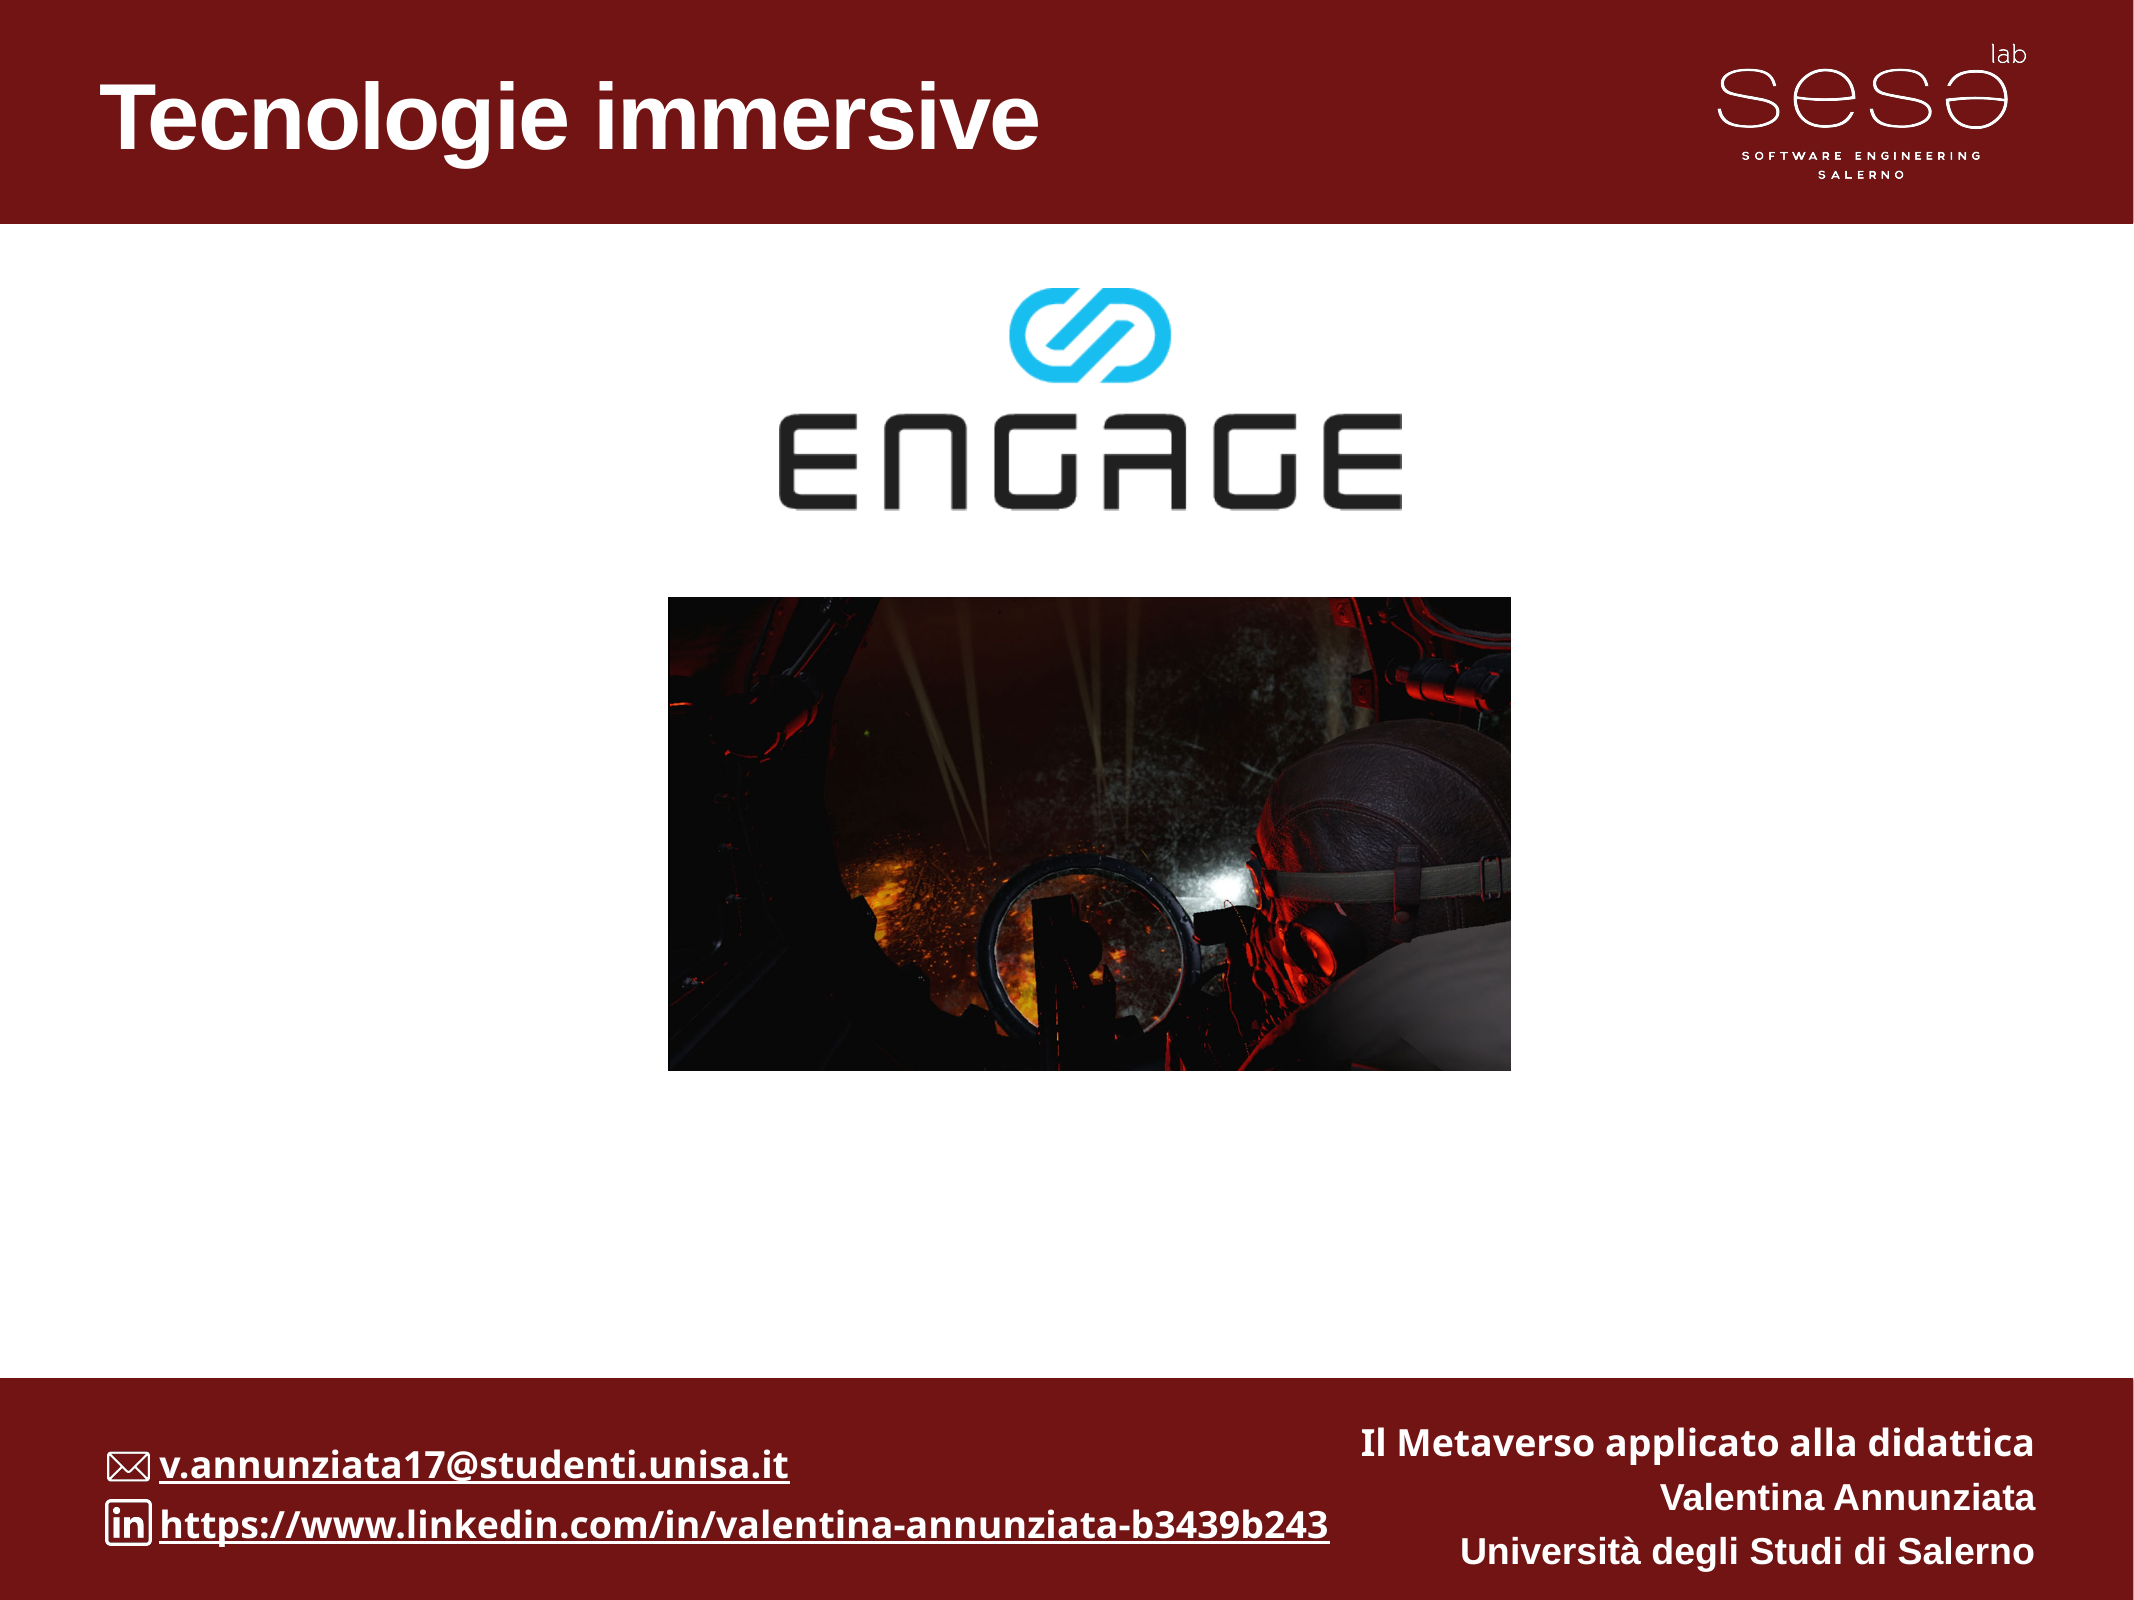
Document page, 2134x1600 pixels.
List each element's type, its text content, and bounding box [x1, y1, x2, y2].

picture [1681, 24, 2045, 200]
text_box Il Metaverso applicato alla didattica Valentina Annunziata Università degli Studi di Salerno [1267, 1401, 2044, 1581]
picture [104, 1499, 152, 1546]
text_box [0, 1379, 2134, 1600]
text_box Tecnologie immersive [91, 69, 1681, 177]
picture [779, 288, 1403, 511]
text_box v.annunziata17@studenti.unisa.it https://www.linkedin.com/in/valentina-annunziata-b3439b243 [151, 1422, 1450, 1600]
picture [107, 1445, 150, 1488]
text_box [0, 0, 2134, 223]
picture [668, 597, 1511, 1071]
